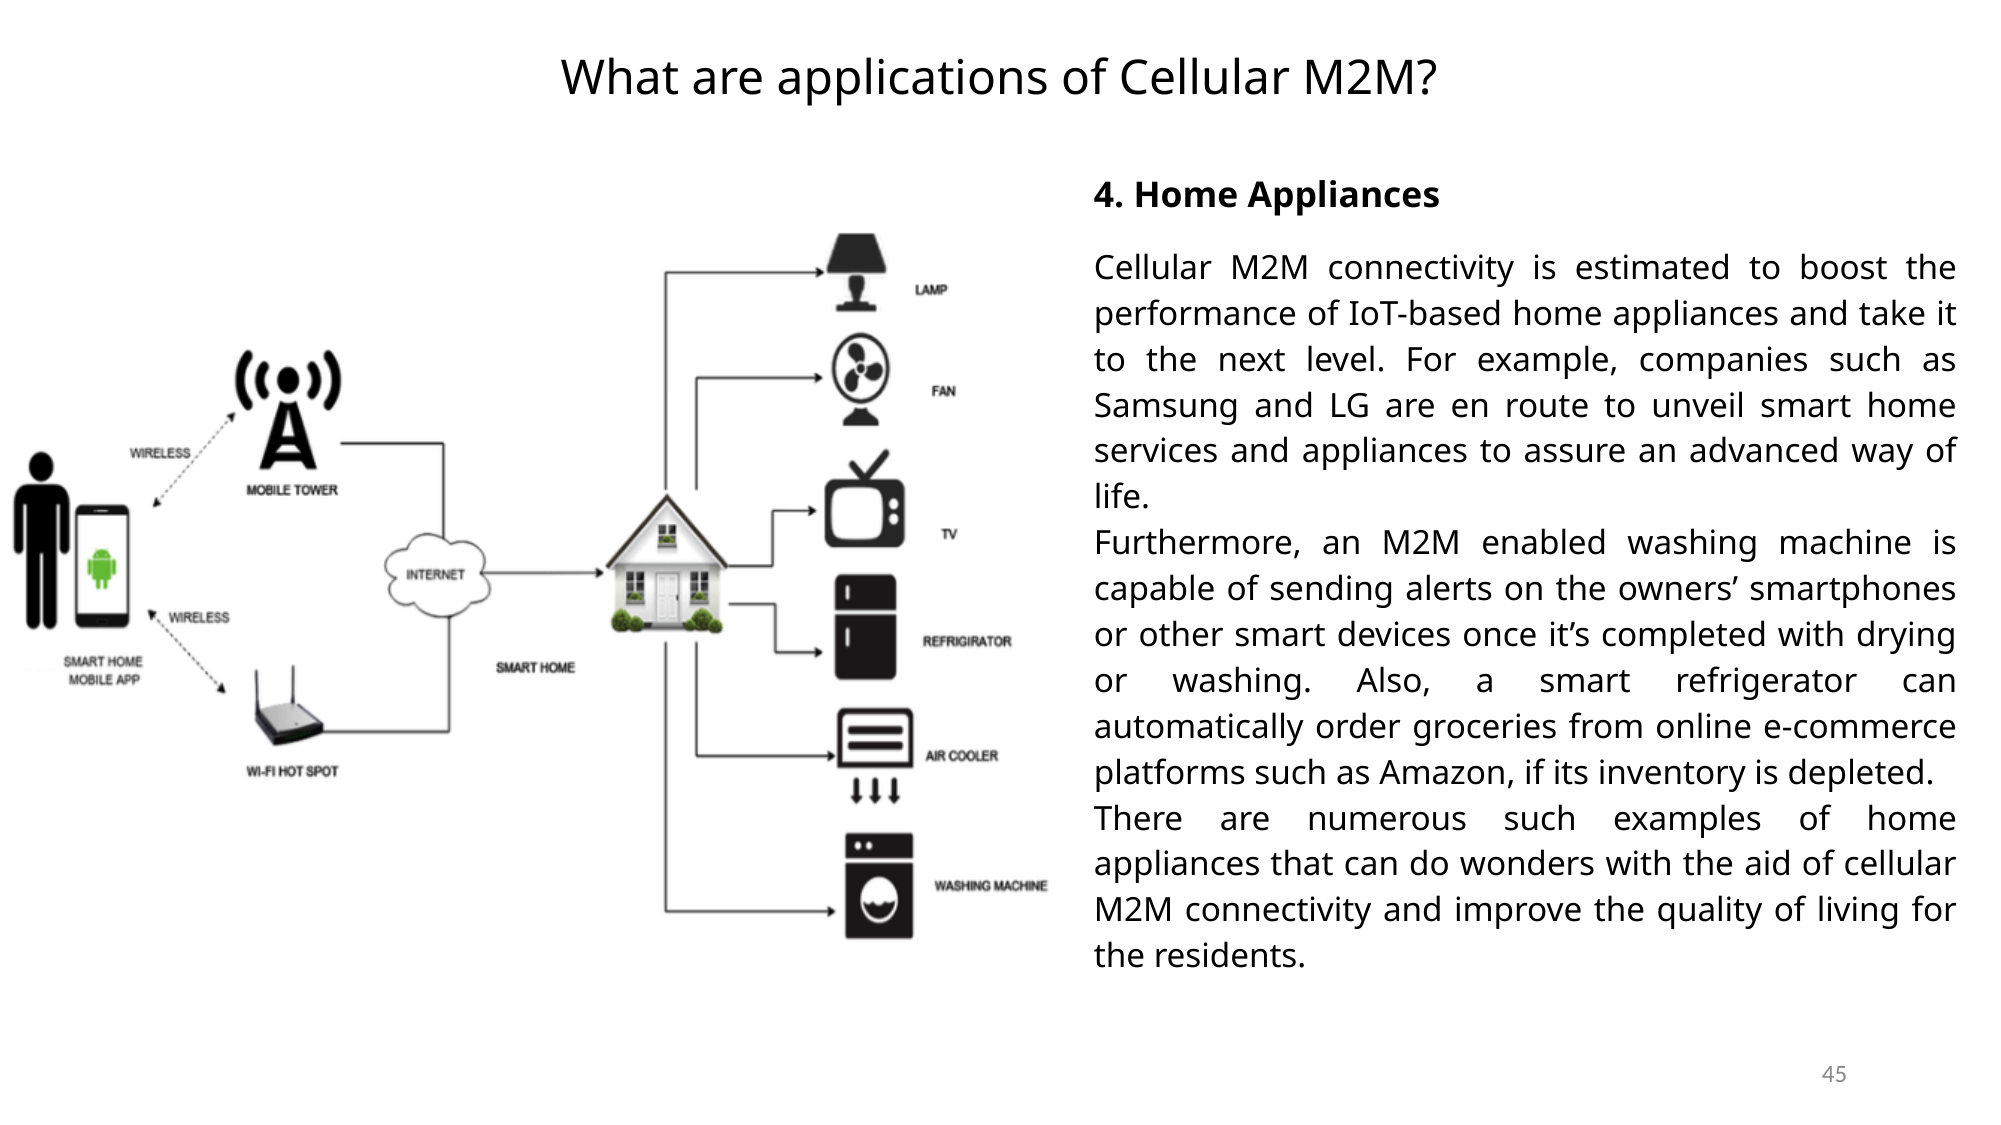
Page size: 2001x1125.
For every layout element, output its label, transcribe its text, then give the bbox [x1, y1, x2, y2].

picture [0, 178, 1056, 968]
text_box [0, 0, 2000, 133]
text_box What are applications of Cellular M2M? [252, 33, 1747, 113]
slide_number 45 [1412, 1042, 1863, 1103]
text_box 4. Home Appliances Cellular M2M connectivity is estimated to boost the performance of IoT-based home appliances and take it to the next level. For example, companies such as Samsung and LG are en route to unveil smart home services and appliances to assure an advanced way of life. Furthermore, an M2M enabled washing machine is capable of sending alerts on the owners’ smartphones or other smart devices once it’s completed with drying or washing. Also, a smart refrigerator can automatically order groceries from online e-commerce platforms such as Amazon, if its inventory is depleted. There are numerous such examples of home appliances that can do wonders with the aid of cellular M2M connectivity and improve the quality of living for the residents. [1000, 149, 1974, 990]
